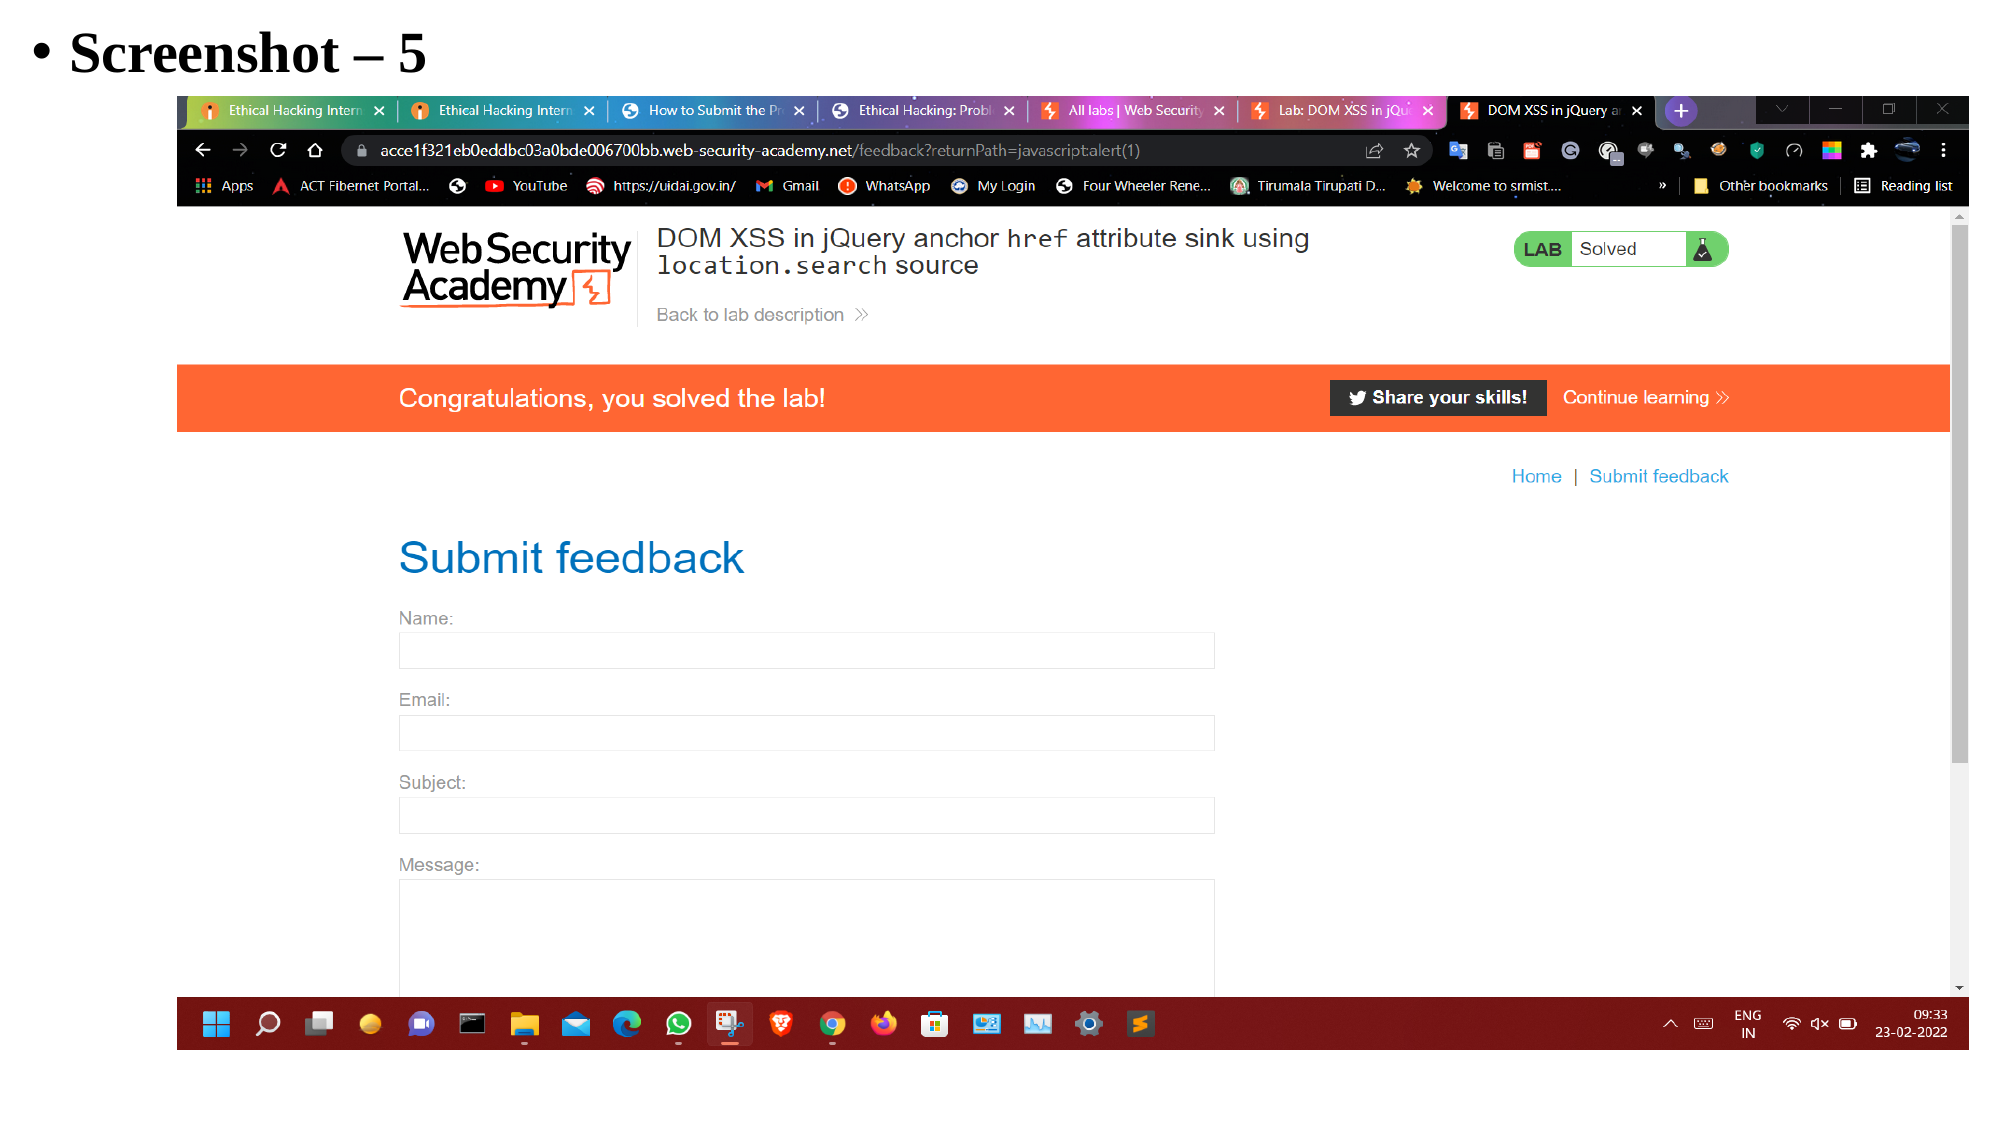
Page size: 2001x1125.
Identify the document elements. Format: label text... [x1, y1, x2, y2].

picture [177, 96, 1969, 1050]
list Screenshot – 5 [16, 14, 1989, 1099]
